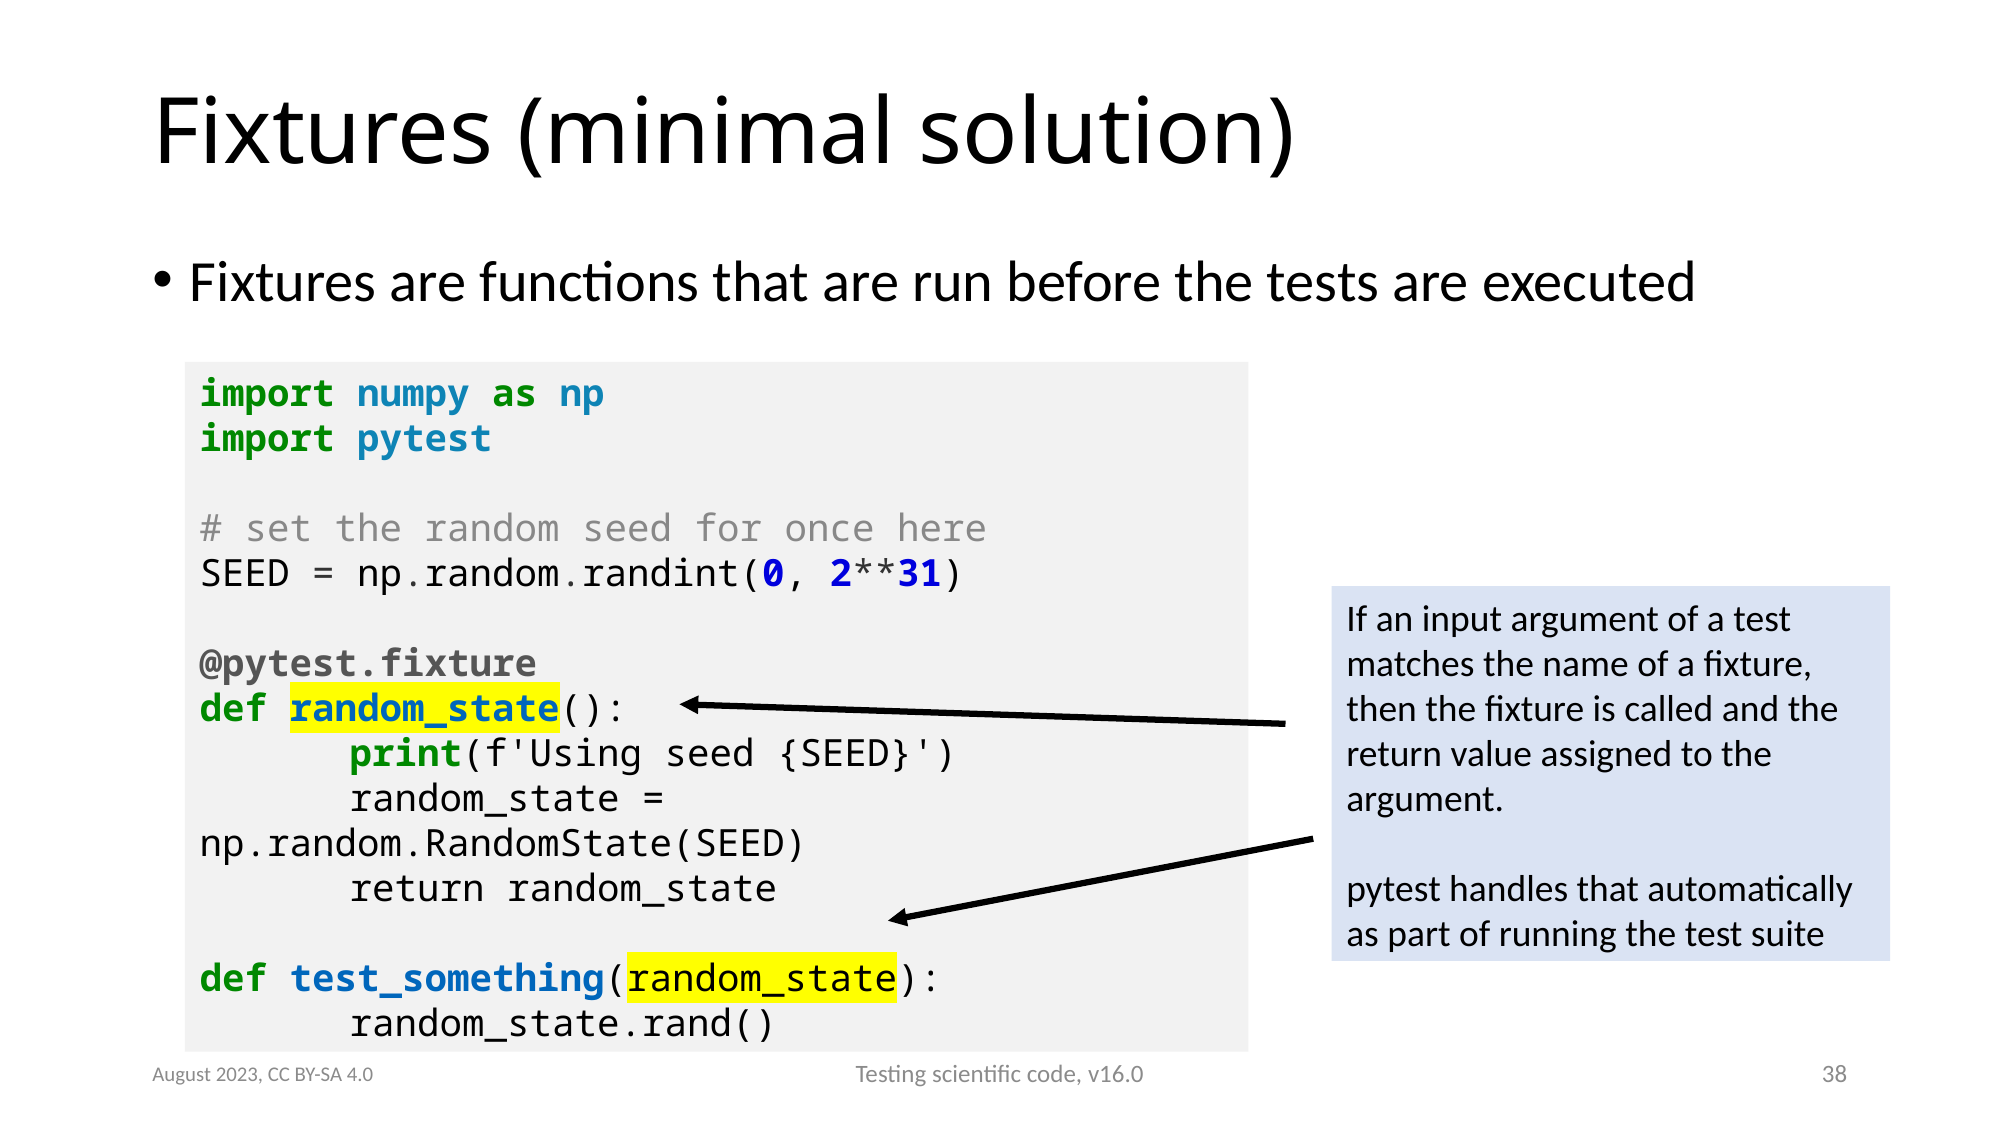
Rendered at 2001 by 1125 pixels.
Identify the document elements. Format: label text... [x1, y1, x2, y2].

slide_number 38 [1412, 1042, 1863, 1103]
footer Testing scientific code, v16.0 [662, 1042, 1338, 1103]
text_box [887, 838, 1314, 921]
text_box If an input argument of a test matches the name of a fixture, then the fixture is called and the return value assigned to the argument. pytest handles that automatically as part of running the test suite [1331, 586, 1891, 961]
list Fixtures are functions that are run before the tests are executed [137, 243, 1863, 1014]
title Fixtures (minimal solution) [137, 59, 1863, 209]
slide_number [137, 1042, 588, 1103]
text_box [679, 704, 1286, 724]
text_box import numpy as np import pytest # set the random seed for once here SEED = np.random.randint(0, 2**31) @pytest.fixture def random_state(): print(f'Using seed {SEED}') random_state = np.random.RandomState(SEED) return random_state def test_something(random_state): random_state.rand() [184, 361, 1249, 1052]
